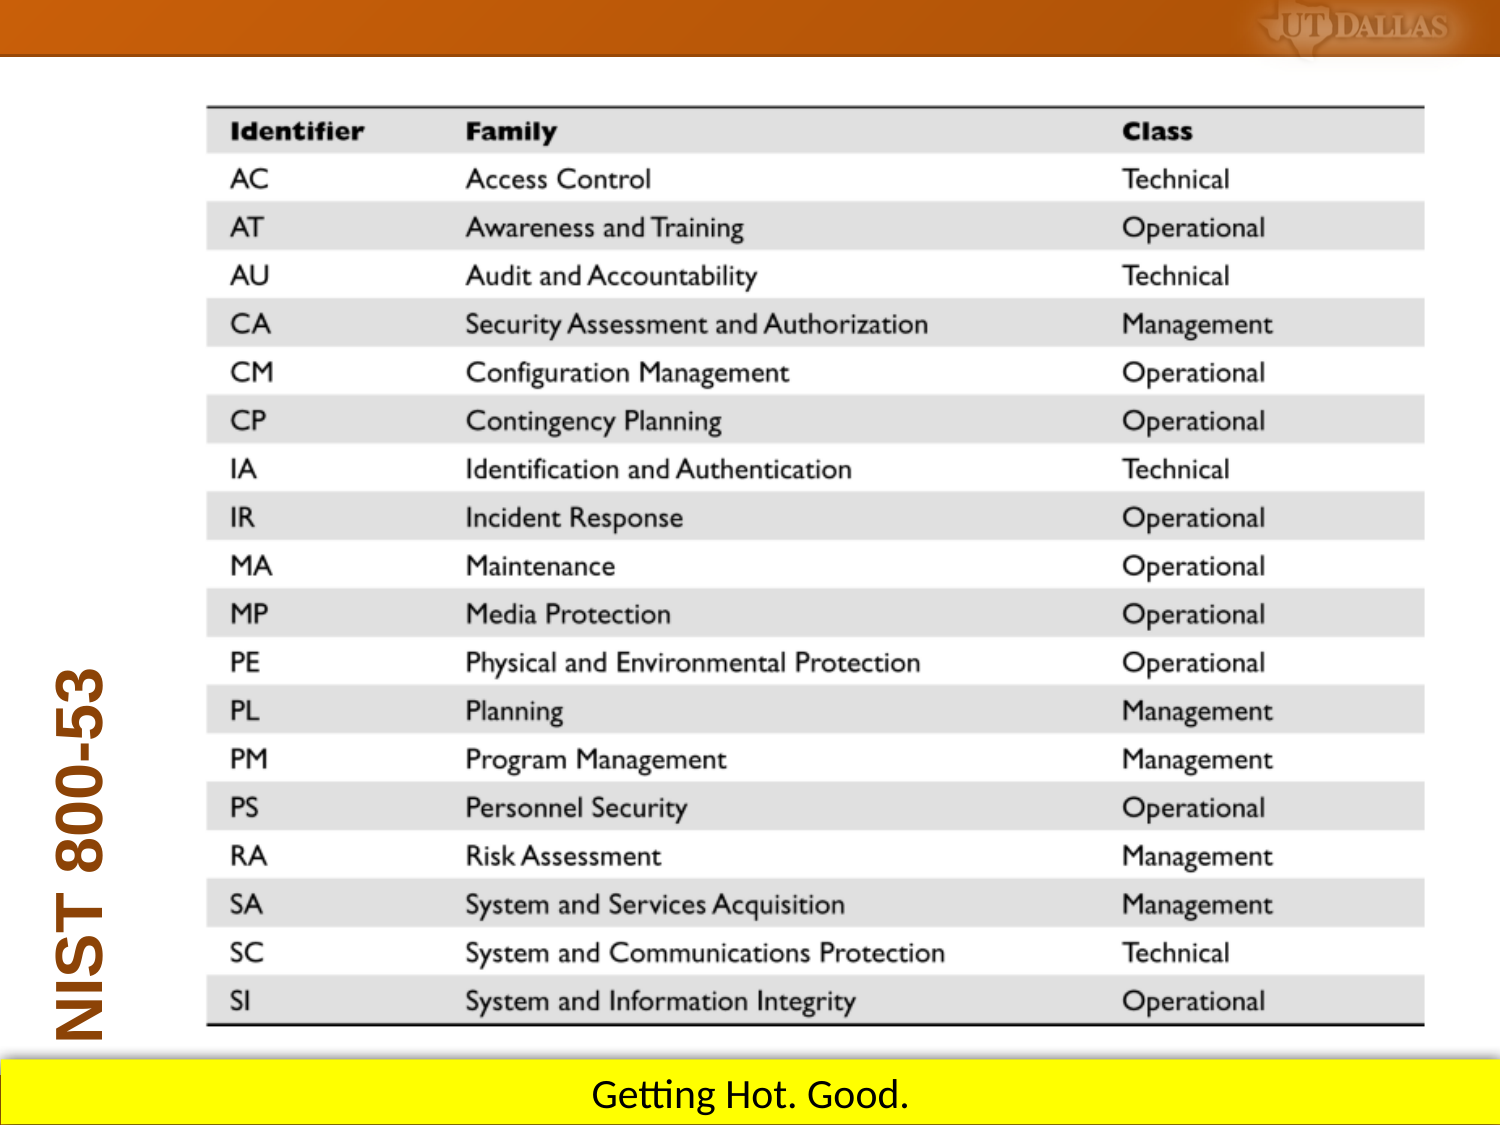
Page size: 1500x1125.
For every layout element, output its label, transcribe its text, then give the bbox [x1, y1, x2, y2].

title NIST 800-53 [0, 49, 163, 1050]
picture [1218, 0, 1500, 86]
text_box Getting Hot. Good. [0, 1059, 1500, 1125]
picture [199, 99, 1433, 1038]
